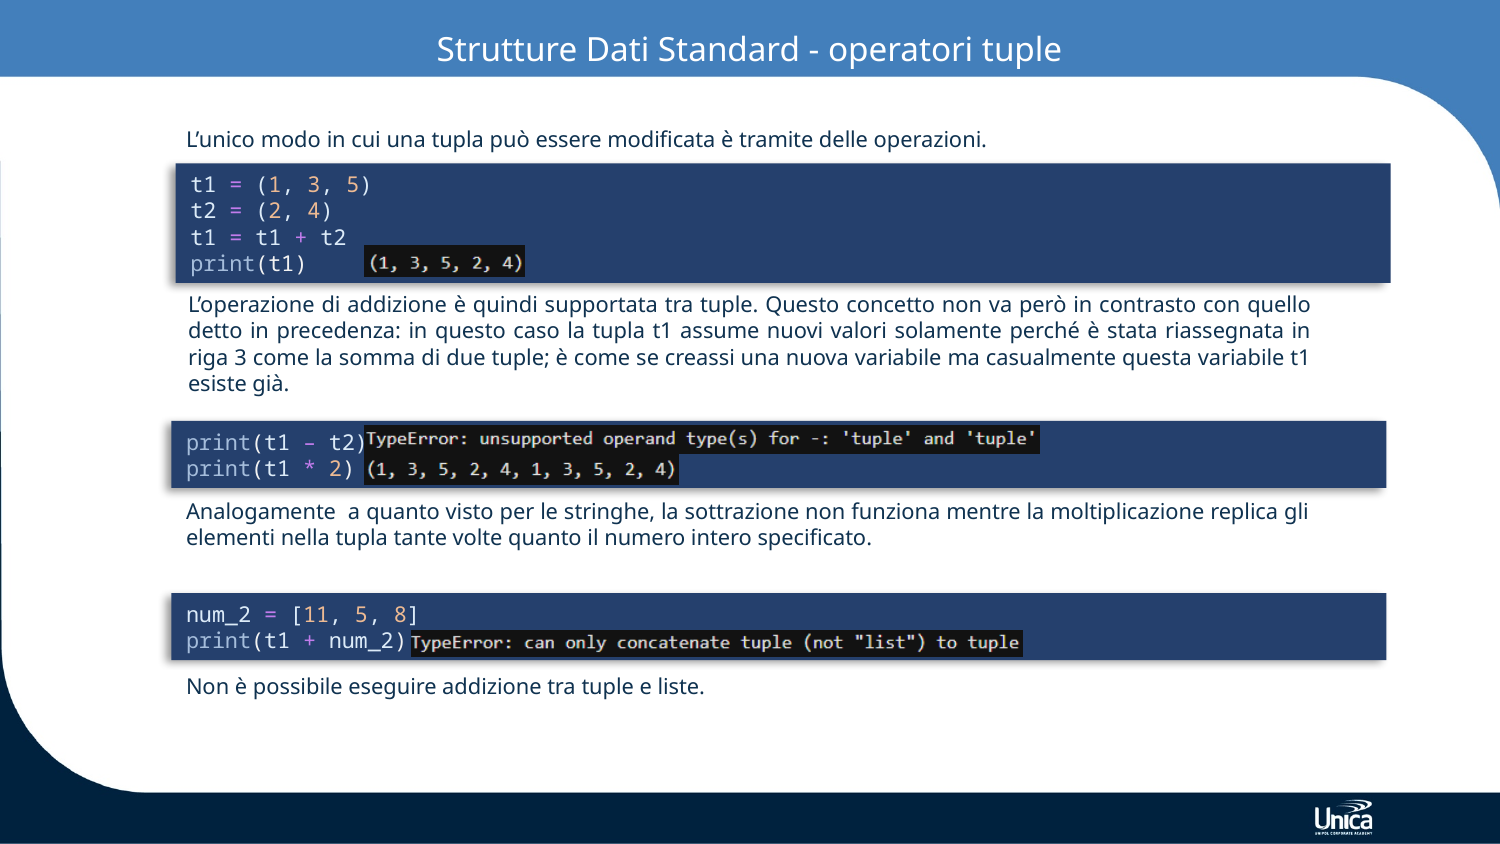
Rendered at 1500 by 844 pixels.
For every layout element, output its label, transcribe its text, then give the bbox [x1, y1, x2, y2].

picture [0, 0, 1500, 844]
title Strutture Dati Standard - operatori tuple [120, 36, 1380, 105]
text_box print(t1 – t2) print(t1 * 2) [171, 420, 1387, 488]
text_box Analogamente a quanto visto per le stringhe, la sottrazione non funziona mentre la moltiplicazione replica gli elementi nella tupla tante volte quanto il numero intero specificato. [171, 490, 1326, 558]
text_box L’operazione di addizione è quindi supportata tra tuple. Questo concetto non va però in contrasto con quello detto in precedenza: in questo caso la tupla t1 assume nuovi valori solamente perché è stata riassegnata in riga 3 come la somma di due tuple; è come se creassi una nuova variabile ma casualmente questa variabile t1 esiste già. [173, 283, 1328, 403]
text_box L’unico modo in cui una tupla può essere modificata è tramite delle operazioni. [171, 118, 1326, 160]
text_box t1 = (1, 3, 5) t2 = (2, 4) t1 = t1 + t2 print(t1) [175, 163, 1391, 283]
text_box num_2 = [11, 5, 8] print(t1 + num_2) [171, 593, 1387, 661]
text_box Non è possibile eseguire addizione tra tuple e liste. [171, 665, 1326, 707]
